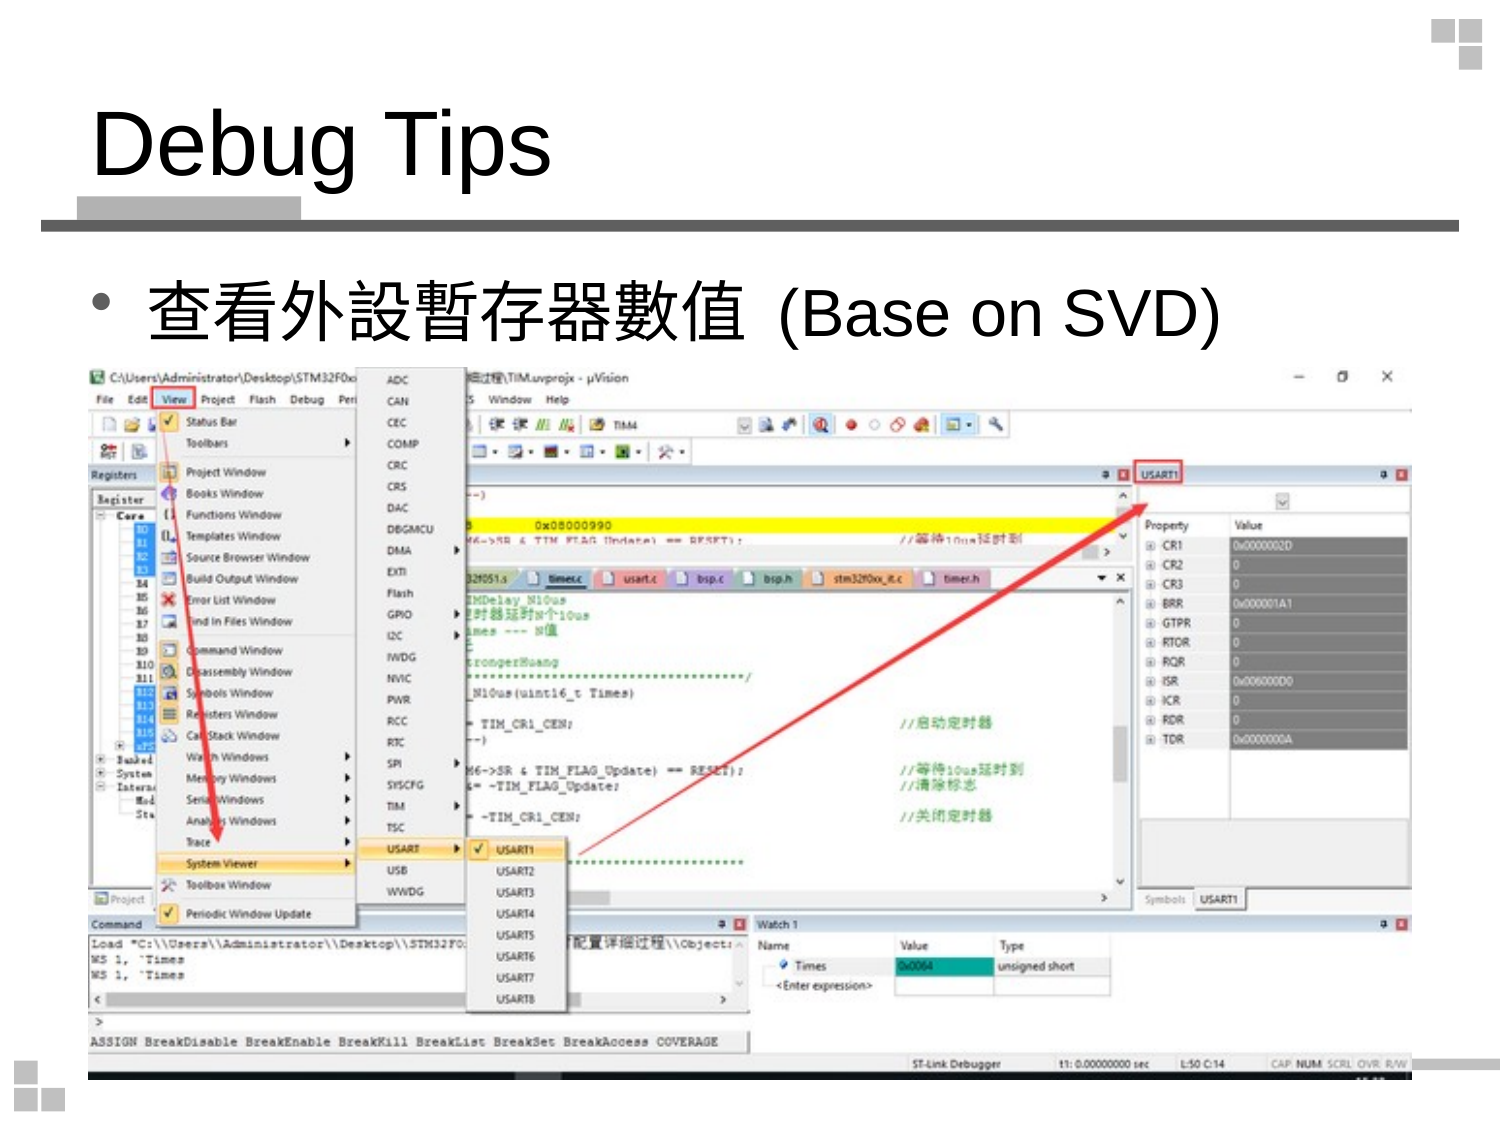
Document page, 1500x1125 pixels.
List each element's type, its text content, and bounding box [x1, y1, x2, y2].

list 查看外設暫存器數值 (Base on SVD) [75, 262, 1425, 1005]
picture [88, 367, 1412, 1080]
title Debug Tips [75, 45, 1425, 233]
